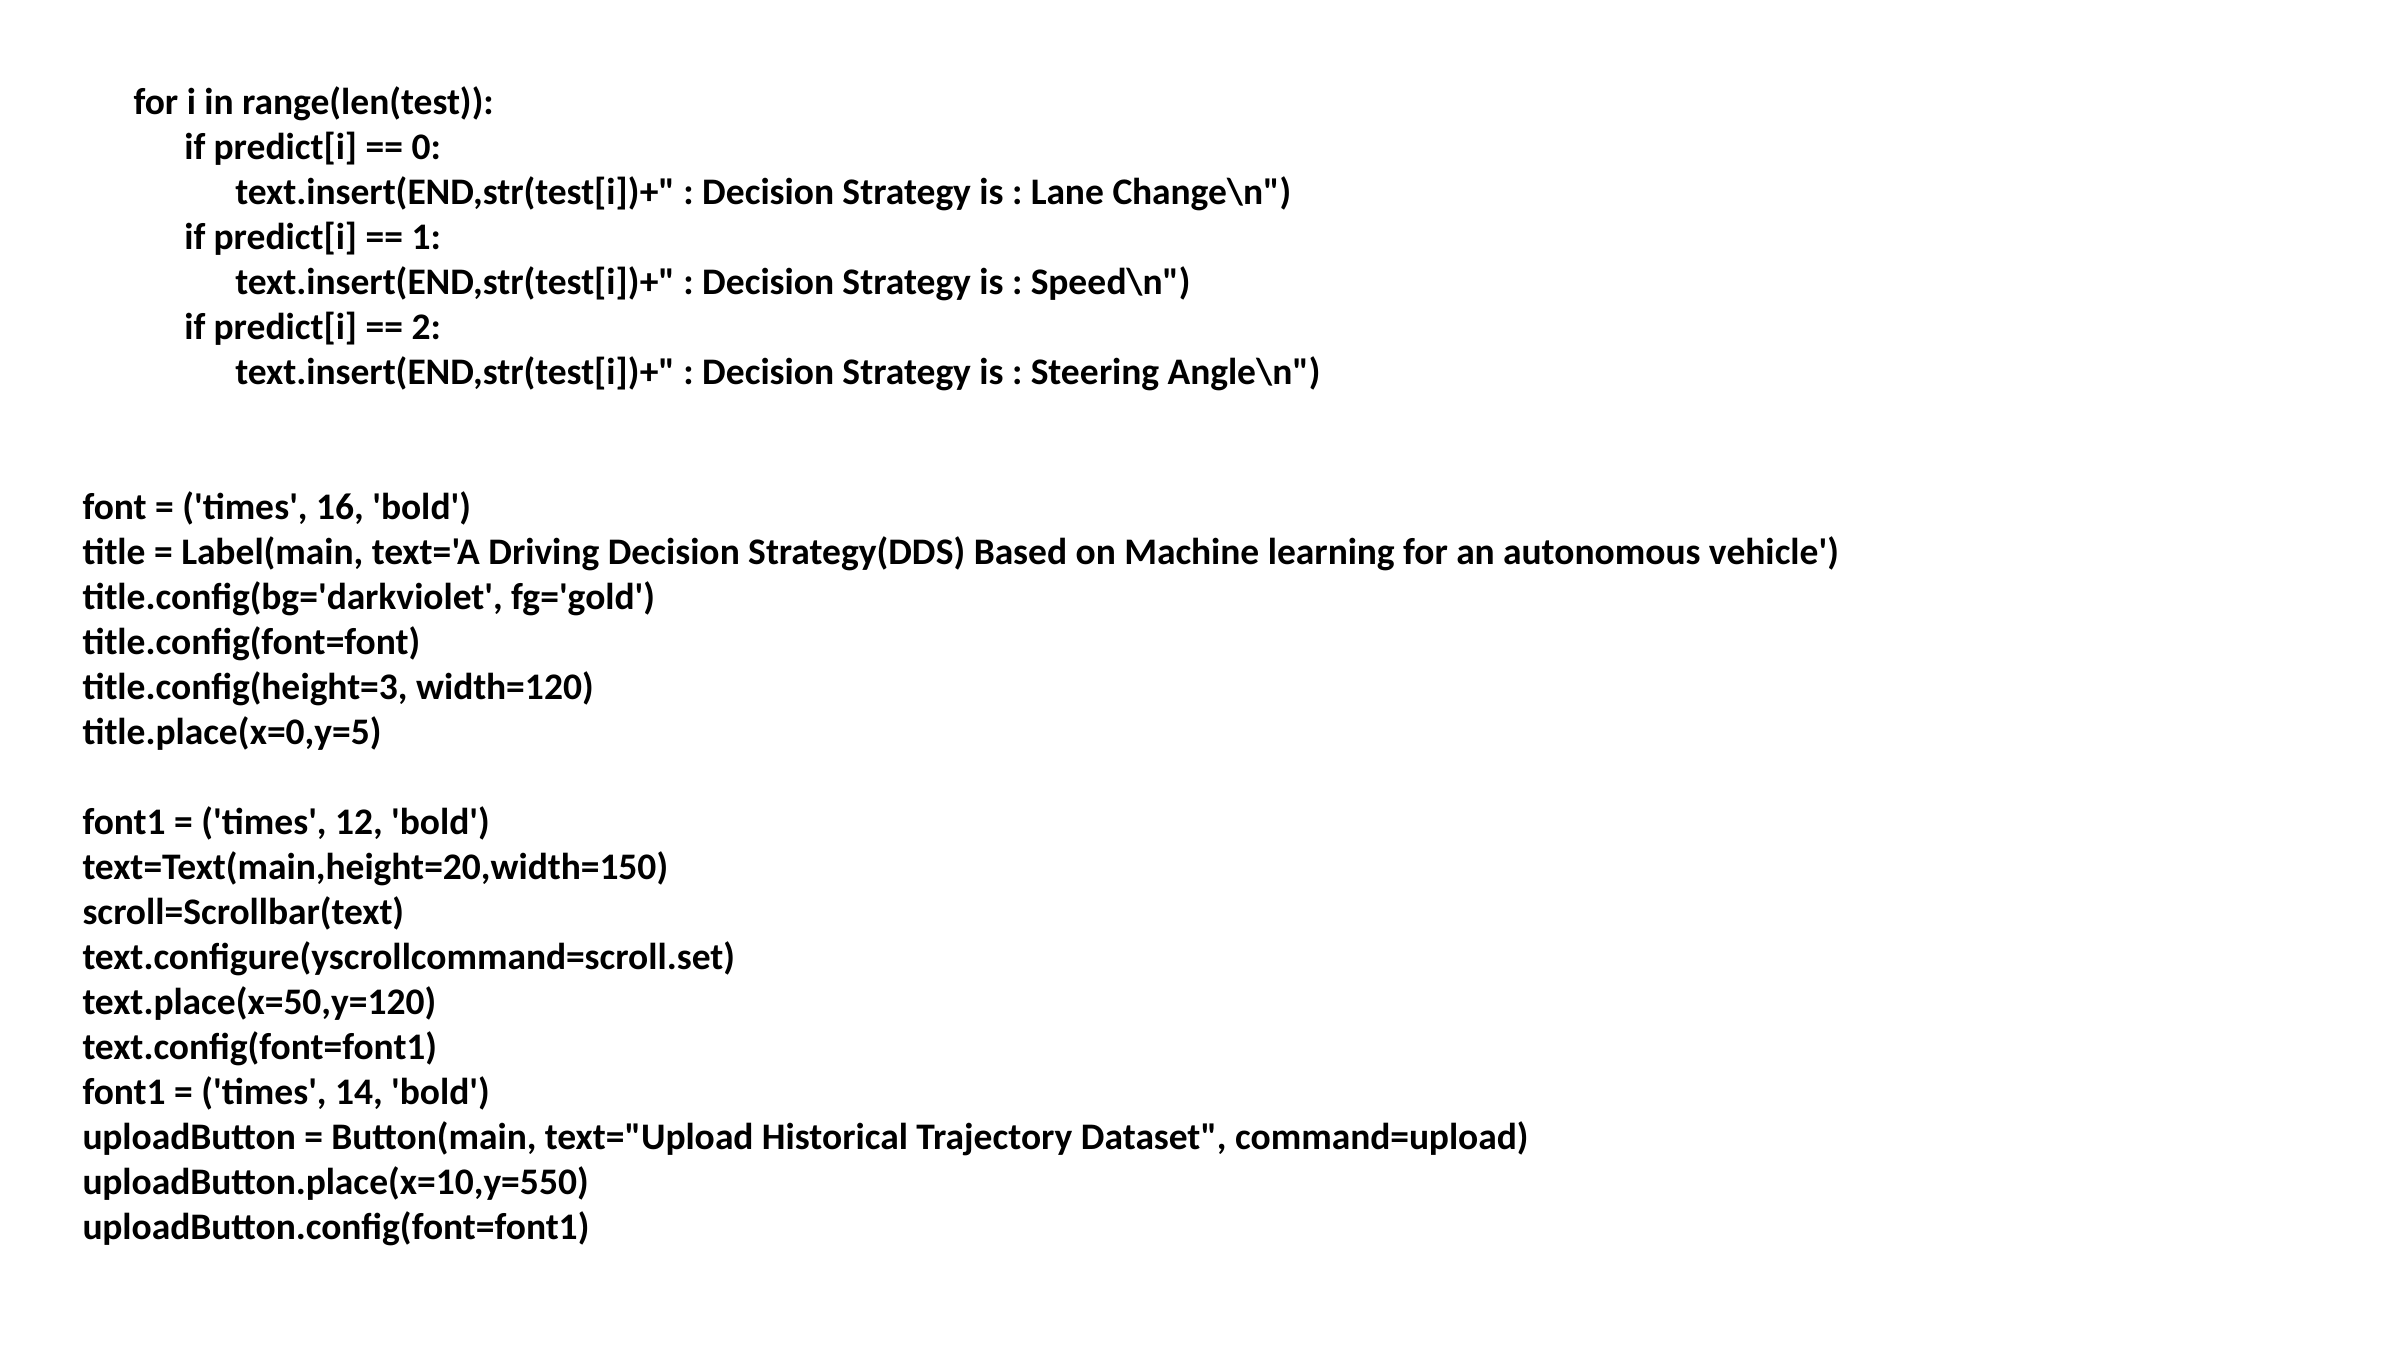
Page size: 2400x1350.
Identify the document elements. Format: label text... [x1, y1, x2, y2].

text_box for i in range(len(test)): if predict[i] == 0: text.insert(END,str(test[i])+" : Decision Strategy is : Lane Change\n") if predict[i] == 1: text.insert(END,str(test[i])+" : Decision Strategy is : Speed\n") if predict[i] == 2: text.insert(END,str(test[i])+" : Decision Strategy is : Steering Angle\n") font = ('times', 16, 'bold') title = Label(main, text='A Driving Decision Strategy(DDS) Based on Machine learning for an autonomous vehicle') title.config(bg='darkviolet', fg='gold') title.config(font=font) title.config(height=3, width=120) title.place(x=0,y=5) font1 = ('times', 12, 'bold') text=Text(main,height=20,width=150) scroll=Scrollbar(text) text.configure(yscrollcommand=scroll.set) text.place(x=50,y=120) text.config(font=font1) font1 = ('times', 14, 'bold') uploadButton = Button(main, text="Upload Historical Trajectory Dataset", command=upload) uploadButton.place(x=10,y=550) uploadButton.config(font=font1) [67, 69, 2342, 1300]
